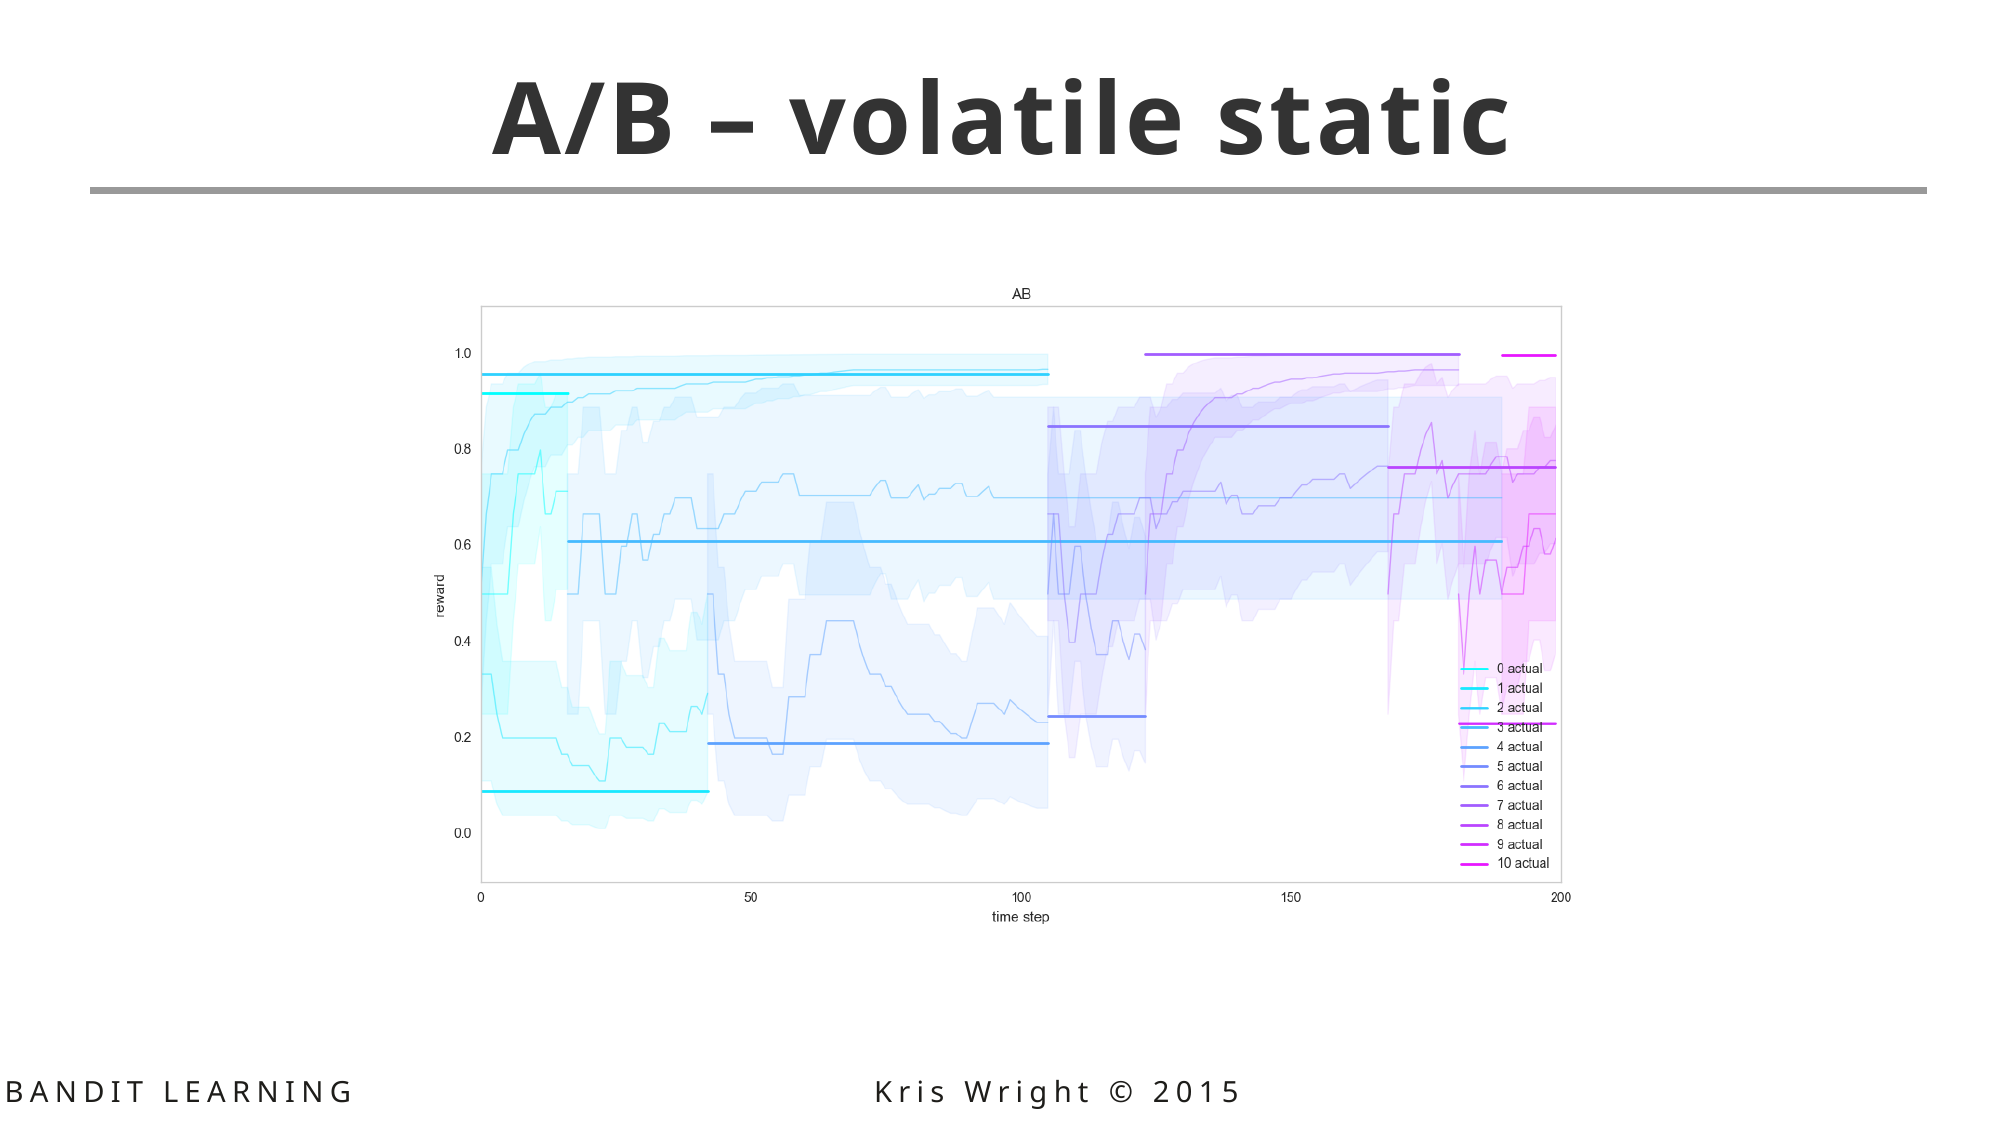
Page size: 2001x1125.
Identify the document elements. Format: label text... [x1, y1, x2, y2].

title A/B – volatile static [113, 39, 1892, 179]
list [306, 231, 1700, 975]
